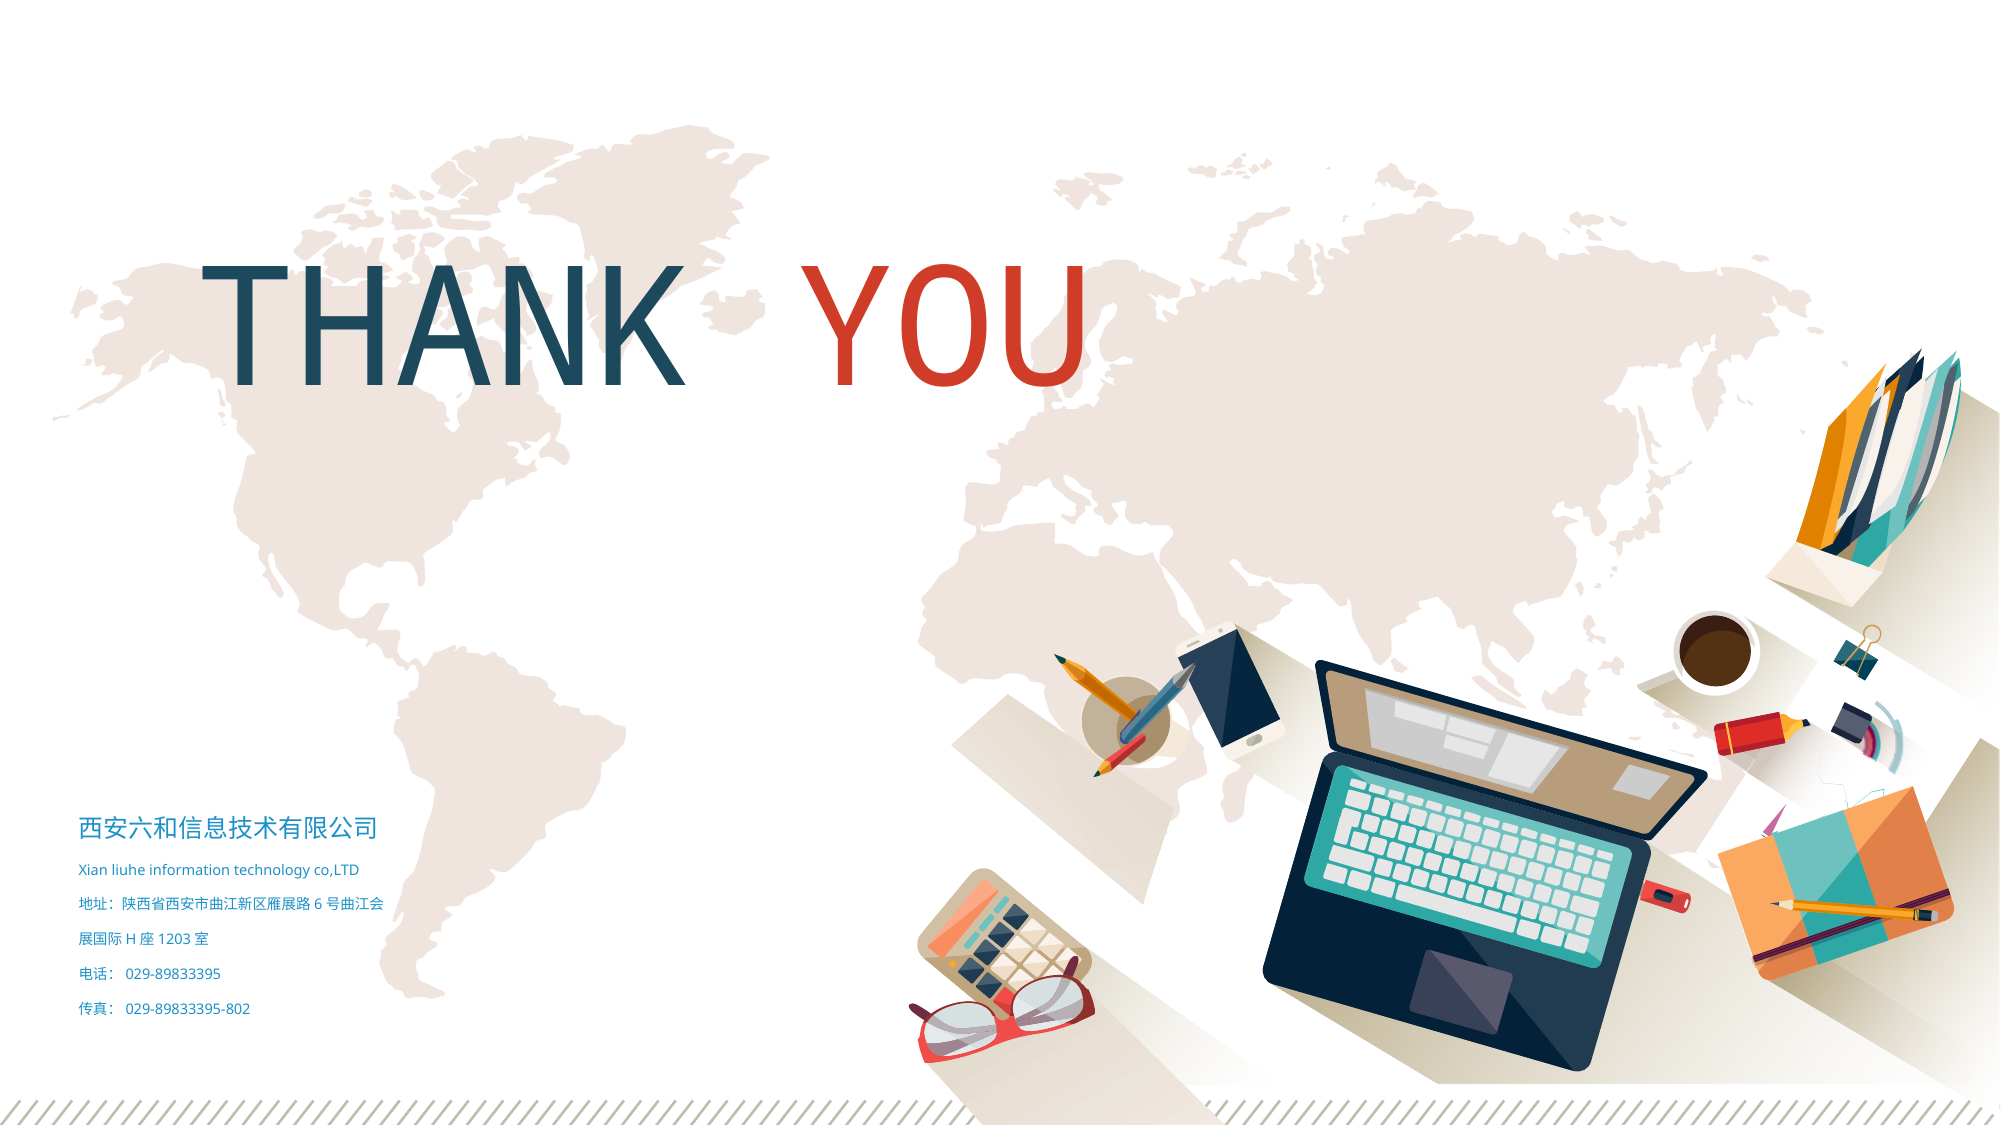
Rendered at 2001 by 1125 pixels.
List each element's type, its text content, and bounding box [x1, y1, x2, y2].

picture [908, 340, 2000, 1119]
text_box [51, 124, 1949, 1001]
text_box [976, 1119, 1226, 1125]
text_box 西安六和信息技术有限公司 Xian liuhe information technology co,LTD 地址：陕西省西安市曲江新区雁展路6号曲江会 展国际H座1203室 电话：029-89833395 传真：029-89833395-802 [63, 1001, 550, 1025]
